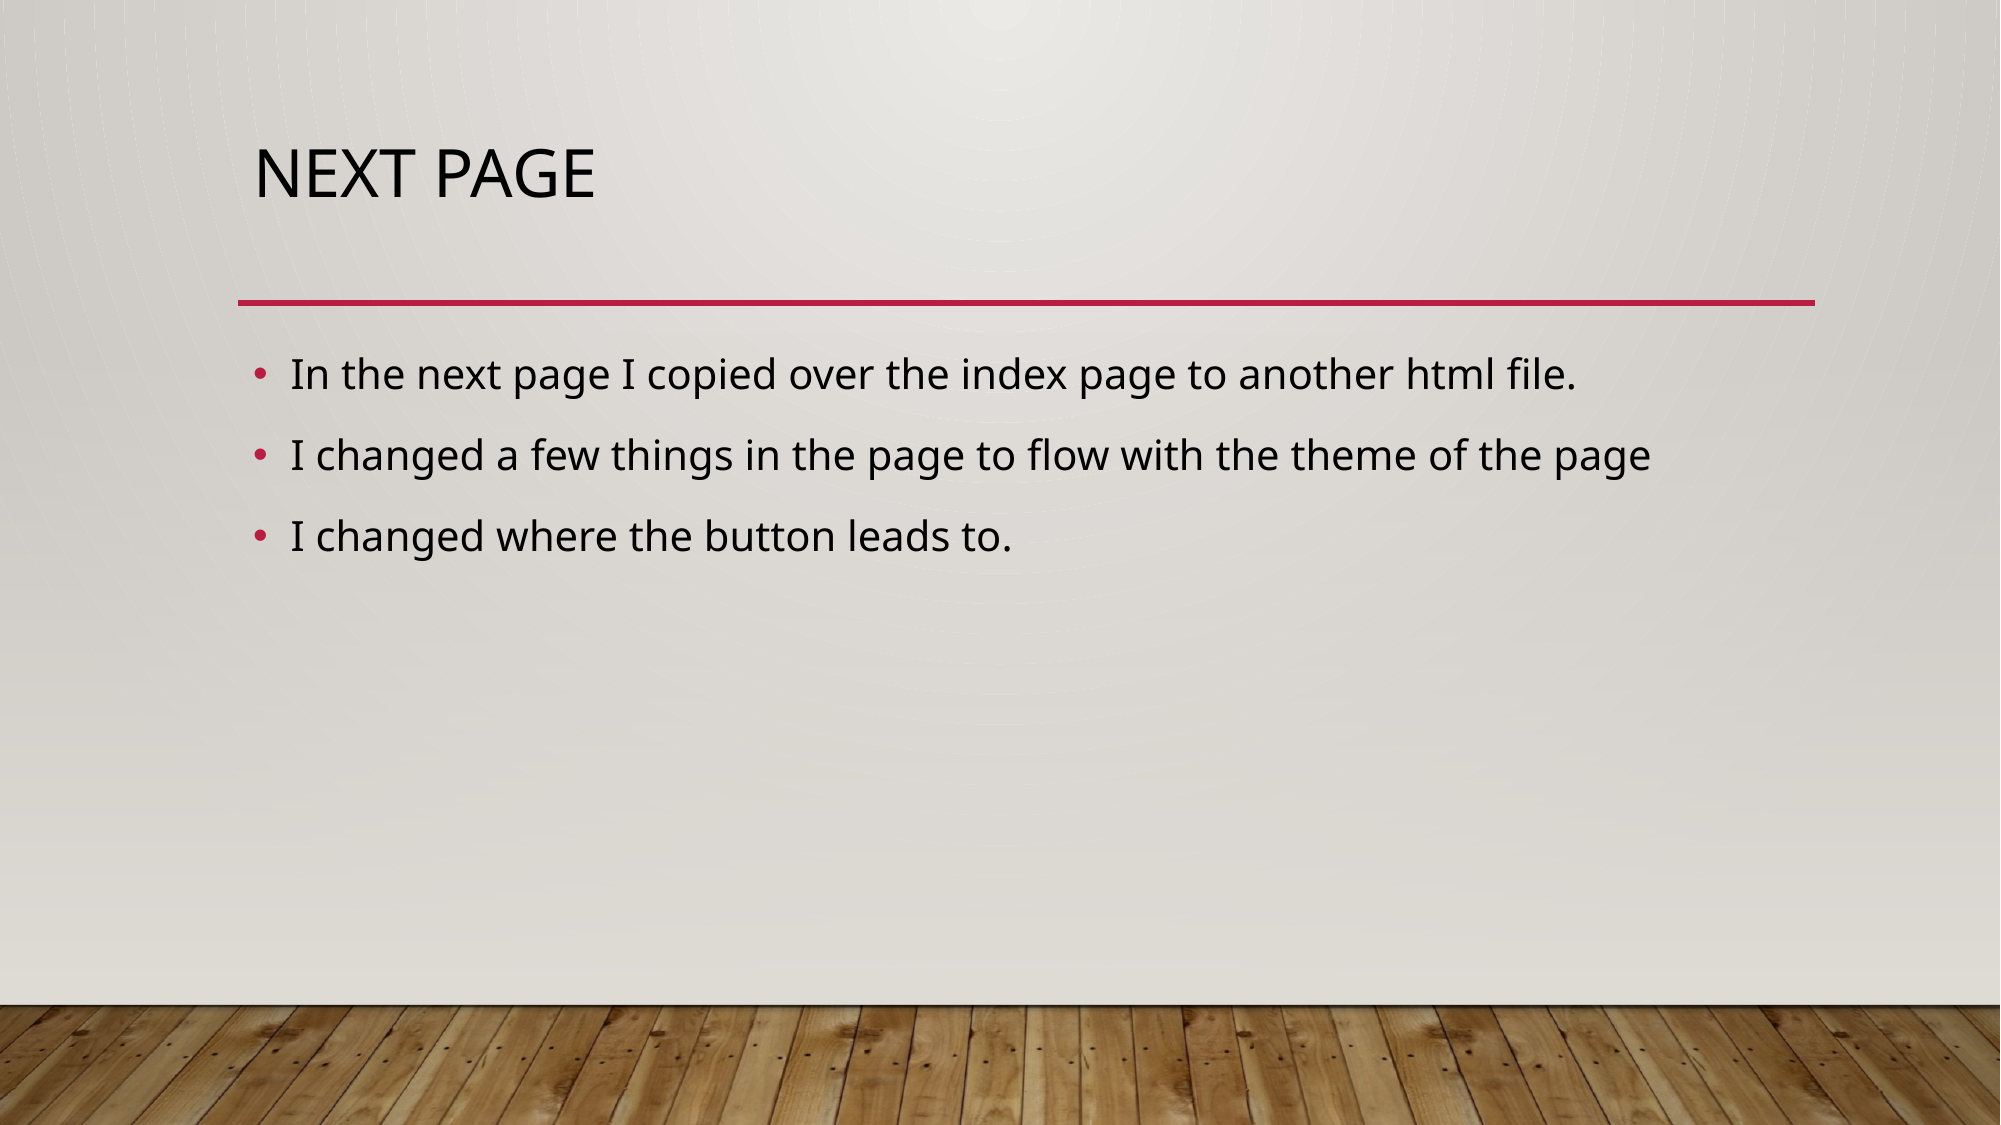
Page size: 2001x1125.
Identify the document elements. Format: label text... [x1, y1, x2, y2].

title Next page [238, 131, 1814, 305]
list In the next page I copied over the index page to another html file. I changed a few things in the page to flow with the theme of the page I changed where the button leads to. [238, 330, 1814, 897]
picture [0, 1005, 2000, 1125]
